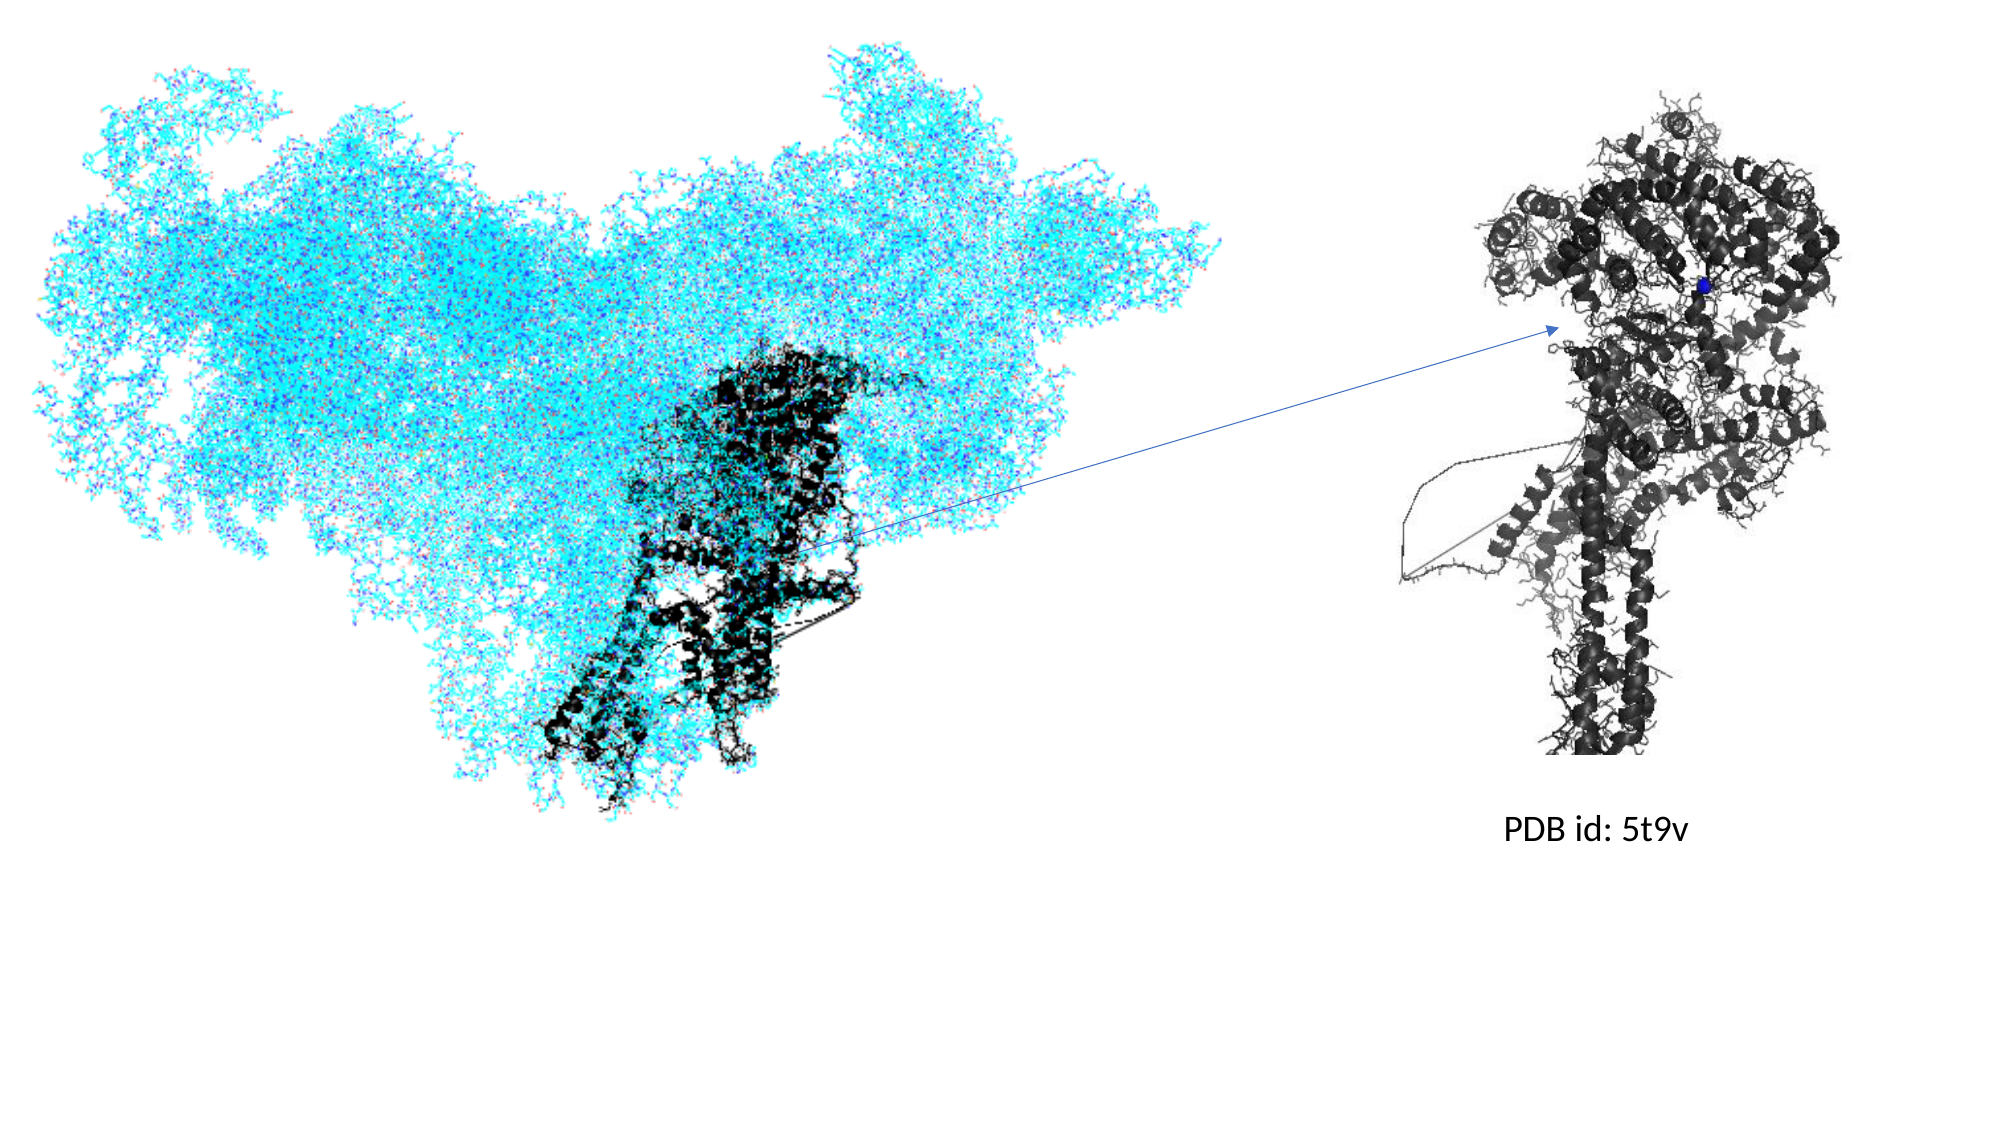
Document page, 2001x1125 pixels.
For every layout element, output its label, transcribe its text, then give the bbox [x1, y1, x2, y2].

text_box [1253, 0, 2000, 756]
text_box PDB id: 5t9v [1488, 796, 1705, 857]
picture [0, 0, 1253, 842]
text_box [797, 327, 1560, 553]
